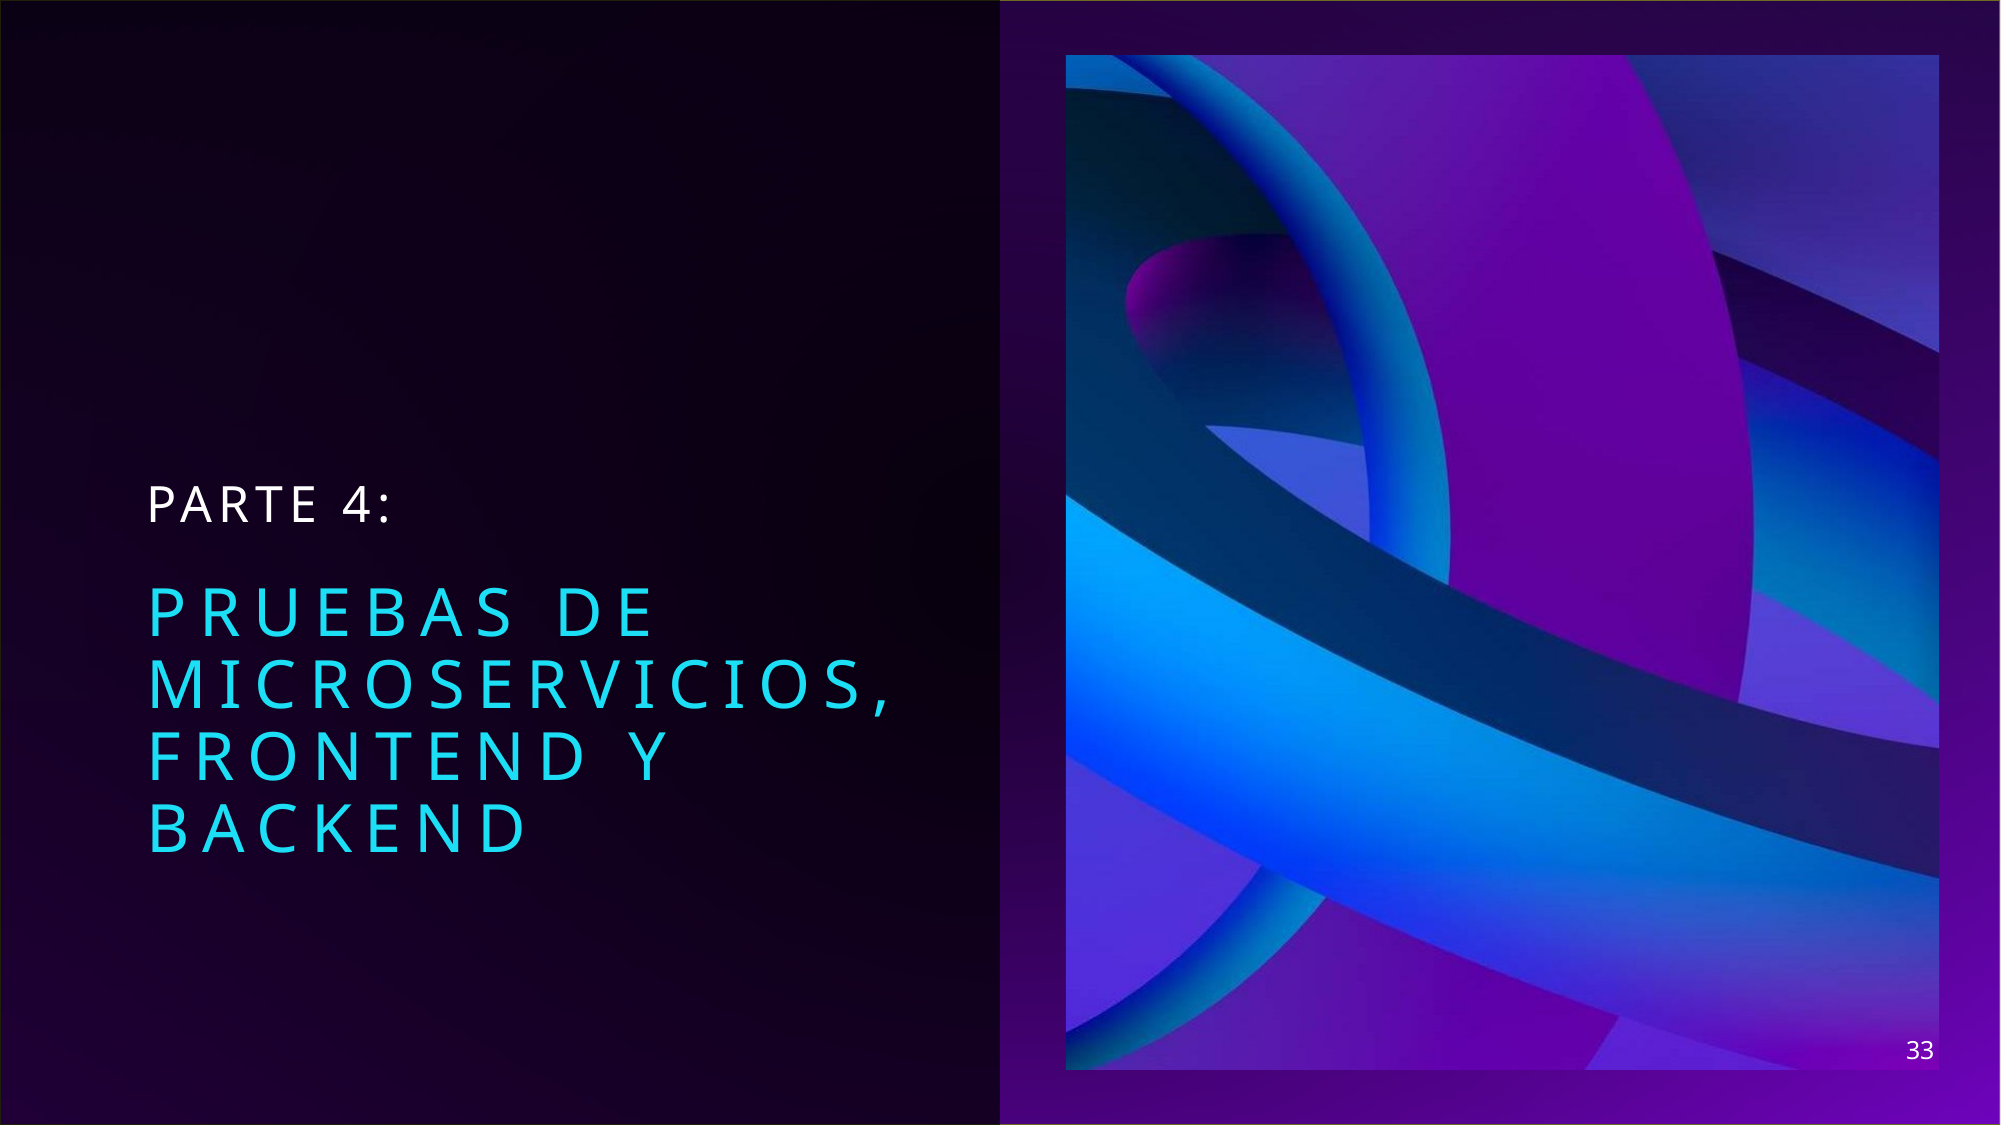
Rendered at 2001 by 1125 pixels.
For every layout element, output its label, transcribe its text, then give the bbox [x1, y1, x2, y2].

slide_number 33 [1499, 1021, 1950, 1082]
subtitle Pruebas de Microservicios, Frontend y Backend [131, 571, 945, 964]
title Parte 4: [131, 83, 945, 541]
picture [1065, 55, 1940, 1070]
